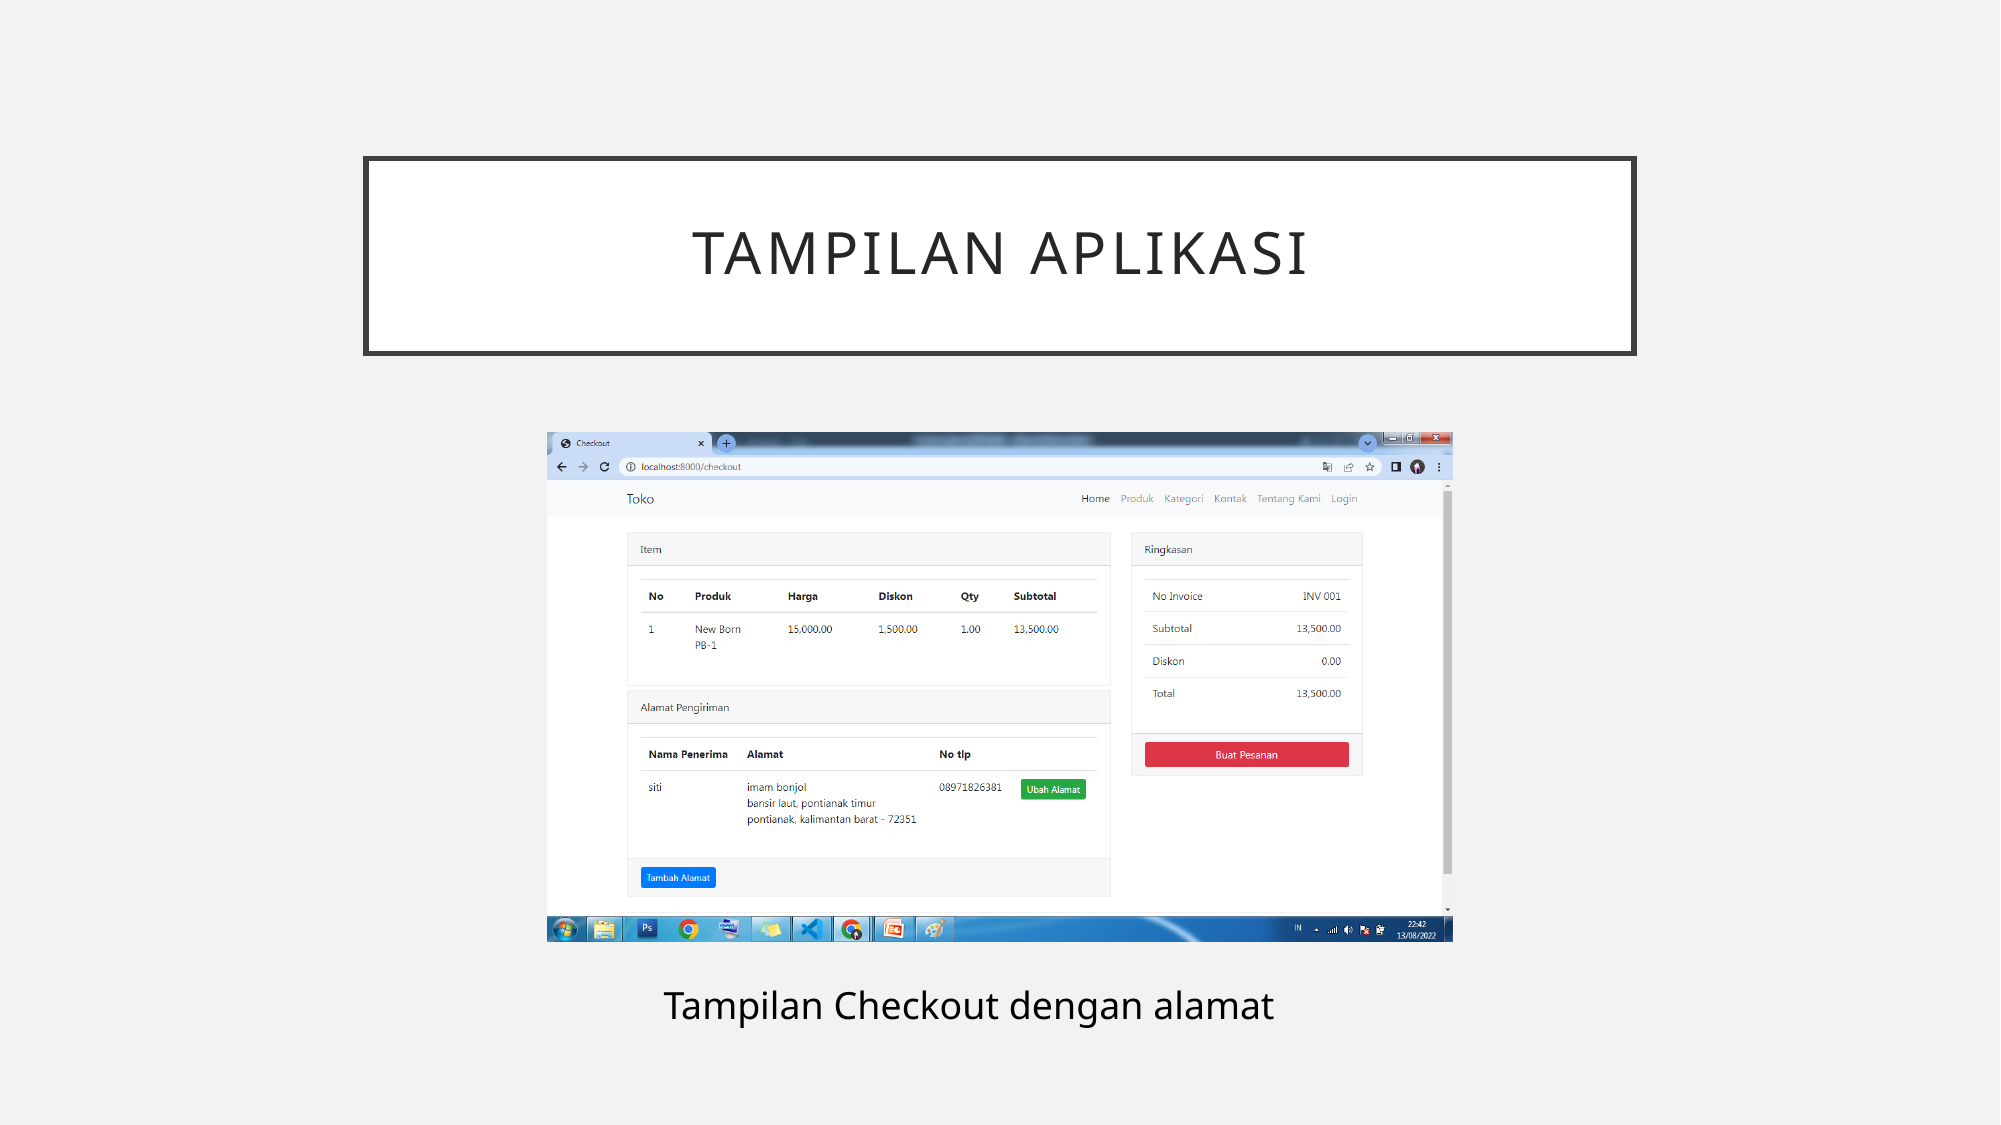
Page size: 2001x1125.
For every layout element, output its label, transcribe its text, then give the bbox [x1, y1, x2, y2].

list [547, 432, 1453, 942]
text_box Tampilan Checkout dengan alamat [648, 974, 1300, 1035]
title Tampilan APlikasi [363, 156, 1637, 356]
